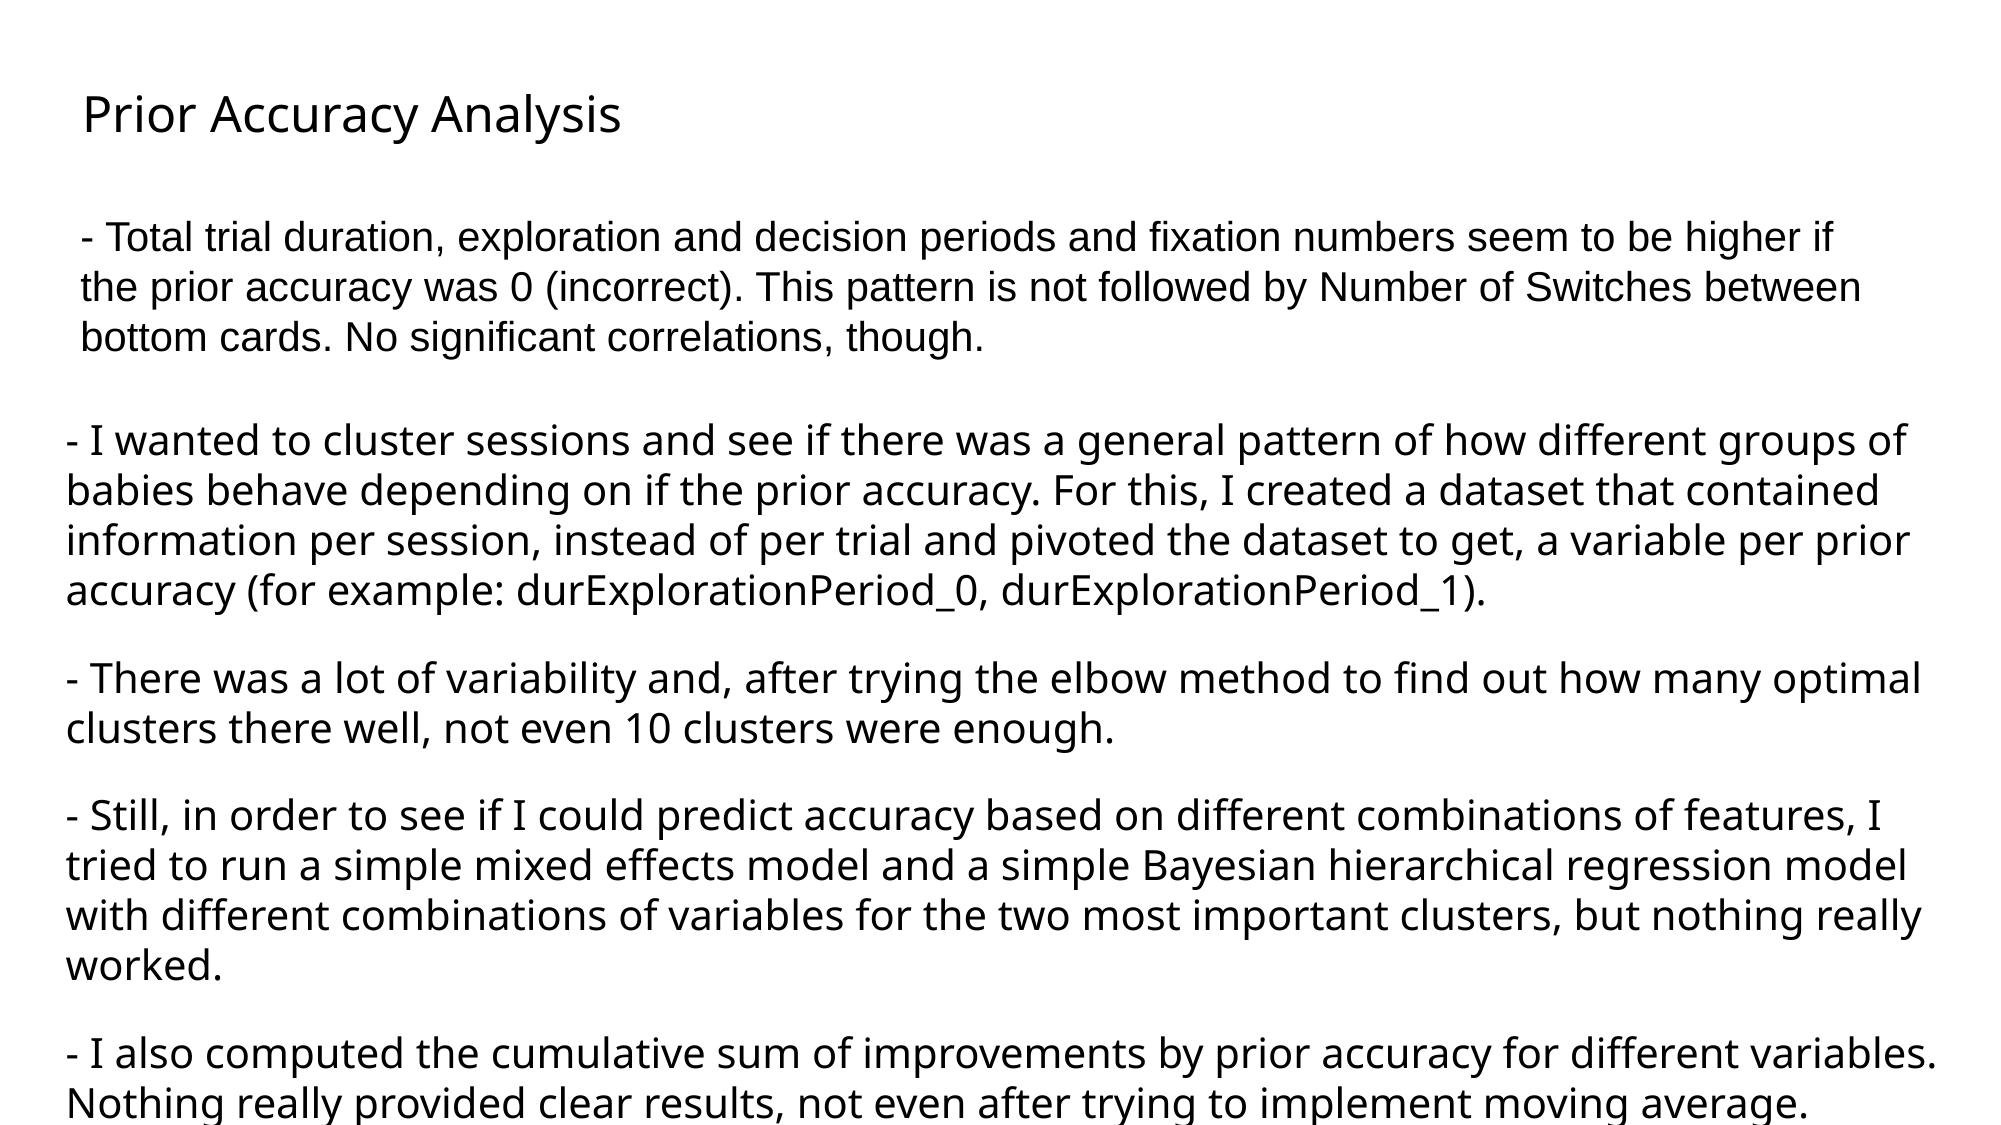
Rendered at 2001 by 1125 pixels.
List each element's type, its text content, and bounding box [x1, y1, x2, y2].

title Prior Accuracy Analysis [82, 82, 1918, 144]
list - I wanted to cluster sessions and see if there was a general pattern of how different groups of babies behave depending on if the prior accuracy. For this, I created a dataset that contained information per session, instead of per trial and pivoted the dataset to get, a variable per prior accuracy (for example: durExplorationPeriod_0, durExplorationPeriod_1). - There was a lot of variability and, after trying the elbow method to find out how many optimal clusters there well, not even 10 clusters were enough. - Still, in order to see if I could predict accuracy based on different combinations of features, I tried to run a simple mixed effects model and a simple Bayesian hierarchical regression model with different combinations of variables for the two most important clusters, but nothing really worked. - I also computed the cumulative sum of improvements by prior accuracy for different variables. Nothing really provided clear results, not even after trying to implement moving average. [65, 413, 1948, 1125]
text_box - Total trial duration, exploration and decision periods and fixation numbers seem to be higher if the prior accuracy was 0 (incorrect). This pattern is not followed by Number of Switches between bottom cards. No significant correlations, though. [65, 202, 1918, 368]
